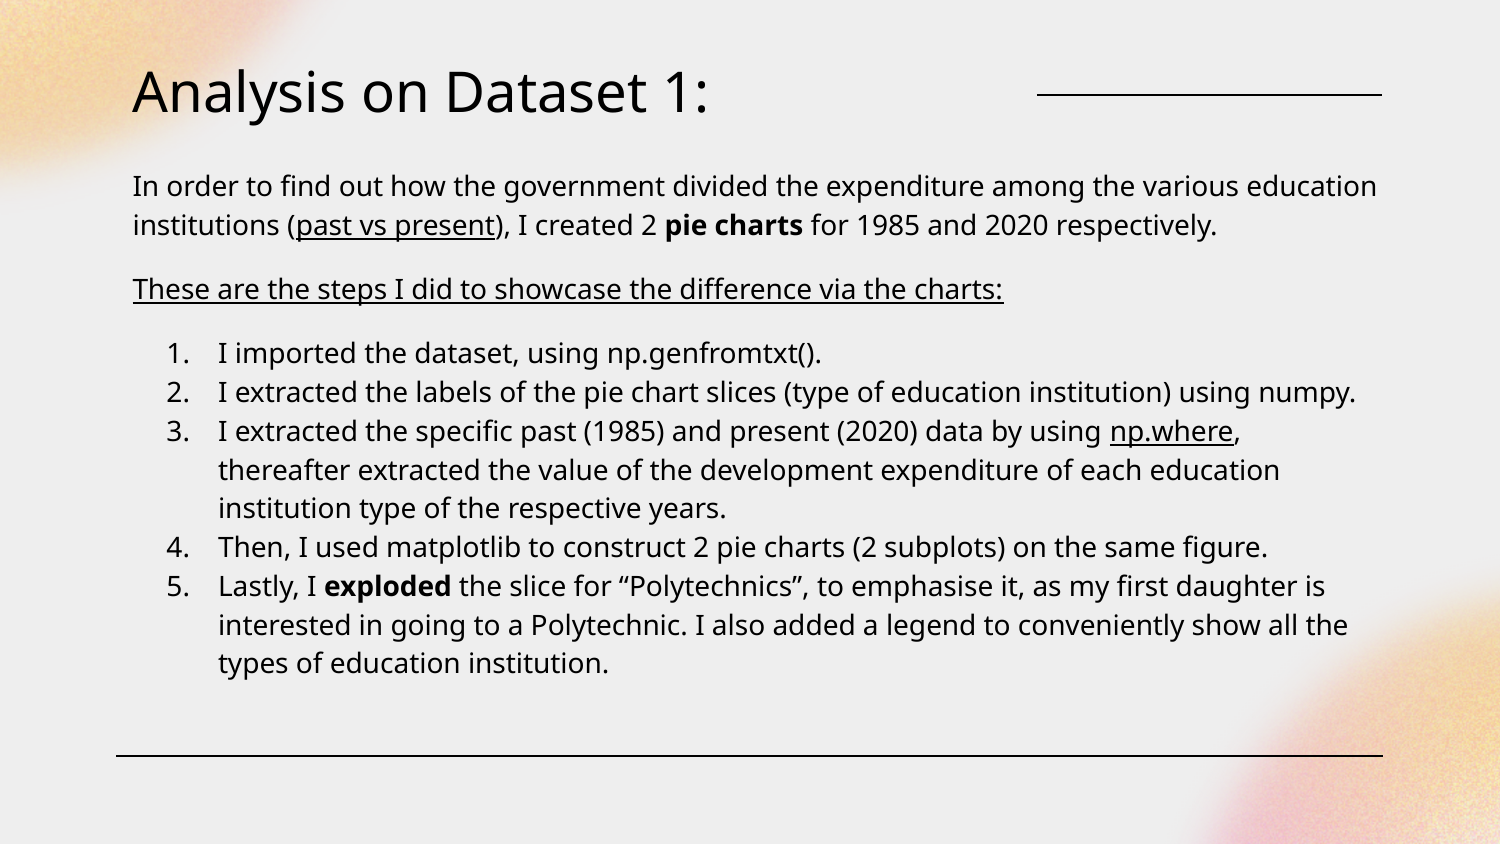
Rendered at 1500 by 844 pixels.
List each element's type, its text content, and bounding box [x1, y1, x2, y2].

subtitle I imported the dataset, using np.genfromtxt(). I extracted the labels of the pie chart slices (type of education institution) using numpy. I extracted the specific past (1985) and present (2020) data by using np.where, thereafter extracted the value of the development expenditure of each education institution type of the respective years. Then, I used matplotlib to construct 2 pie charts (2 subplots) on the same figure. Lastly, I exploded the slice for “Polytechnics”, to emphasise it, as my first daughter is interested in going to a Polytechnic. I also added a legend to conveniently show all the types of education institution. [128, 315, 1392, 688]
subtitle In order to find out how the government divided the expenditure among the various education institutions (past vs present), I created 2 pie charts for 1985 and 2020 respectively. These are the steps I did to showcase the difference via the charts: [117, 148, 1444, 289]
title Analysis on Dataset 1: [117, 41, 1382, 136]
